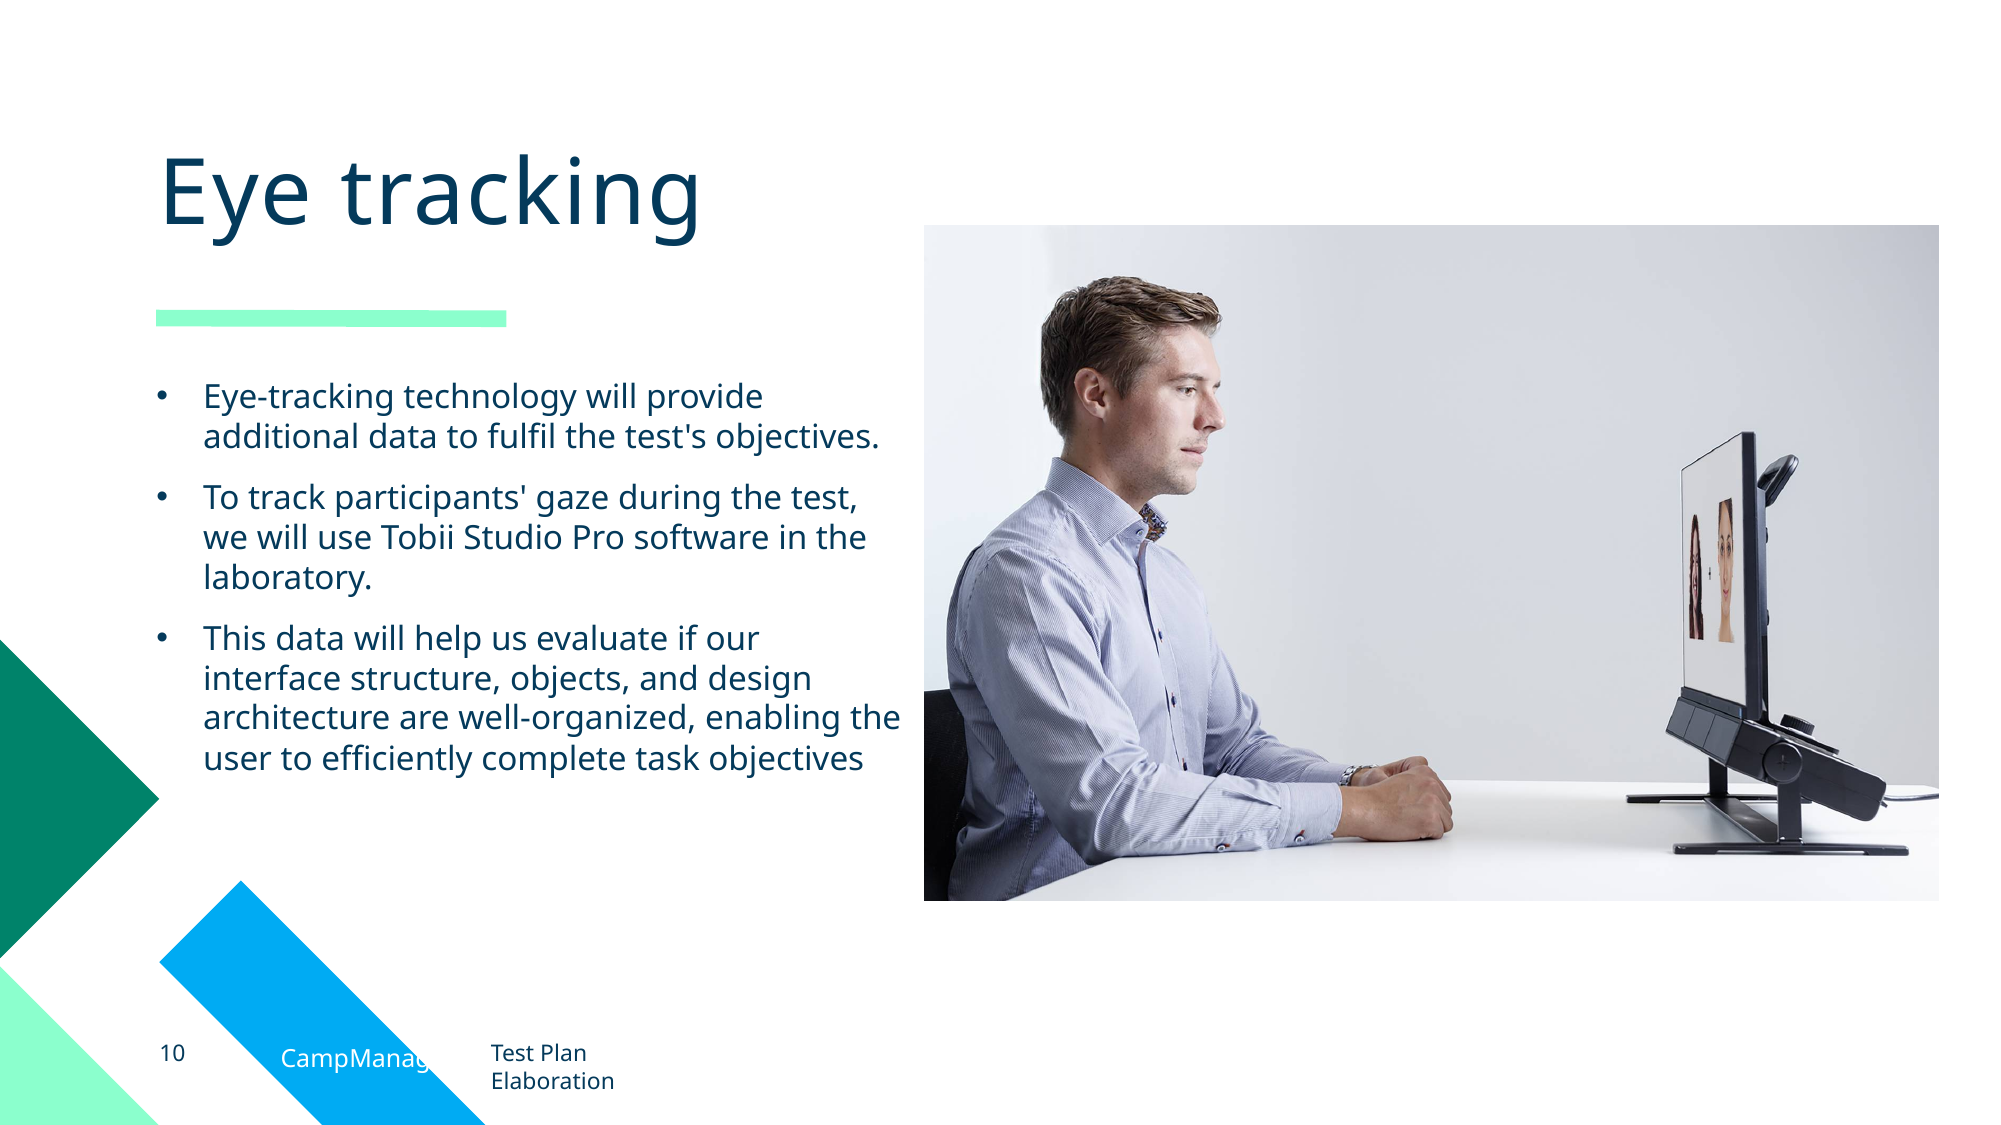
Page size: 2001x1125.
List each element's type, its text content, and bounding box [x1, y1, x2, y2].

footer CampManager [246, 1038, 491, 1080]
picture [924, 225, 1939, 901]
slide_number 10 [159, 1038, 246, 1080]
list Eye-tracking technology will provide additional data to fulfil the test's objectives. To track participants' gaze during the test, we will use Tobii Studio Pro software in the laboratory. This data will help us evaluate if our interface structure, objects, and design architecture are well-organized, enabling the user to efficiently complete task objectives [156, 375, 907, 835]
title Eye tracking [158, 144, 1671, 245]
slide_number Test Plan Elaboration [491, 1038, 707, 1080]
